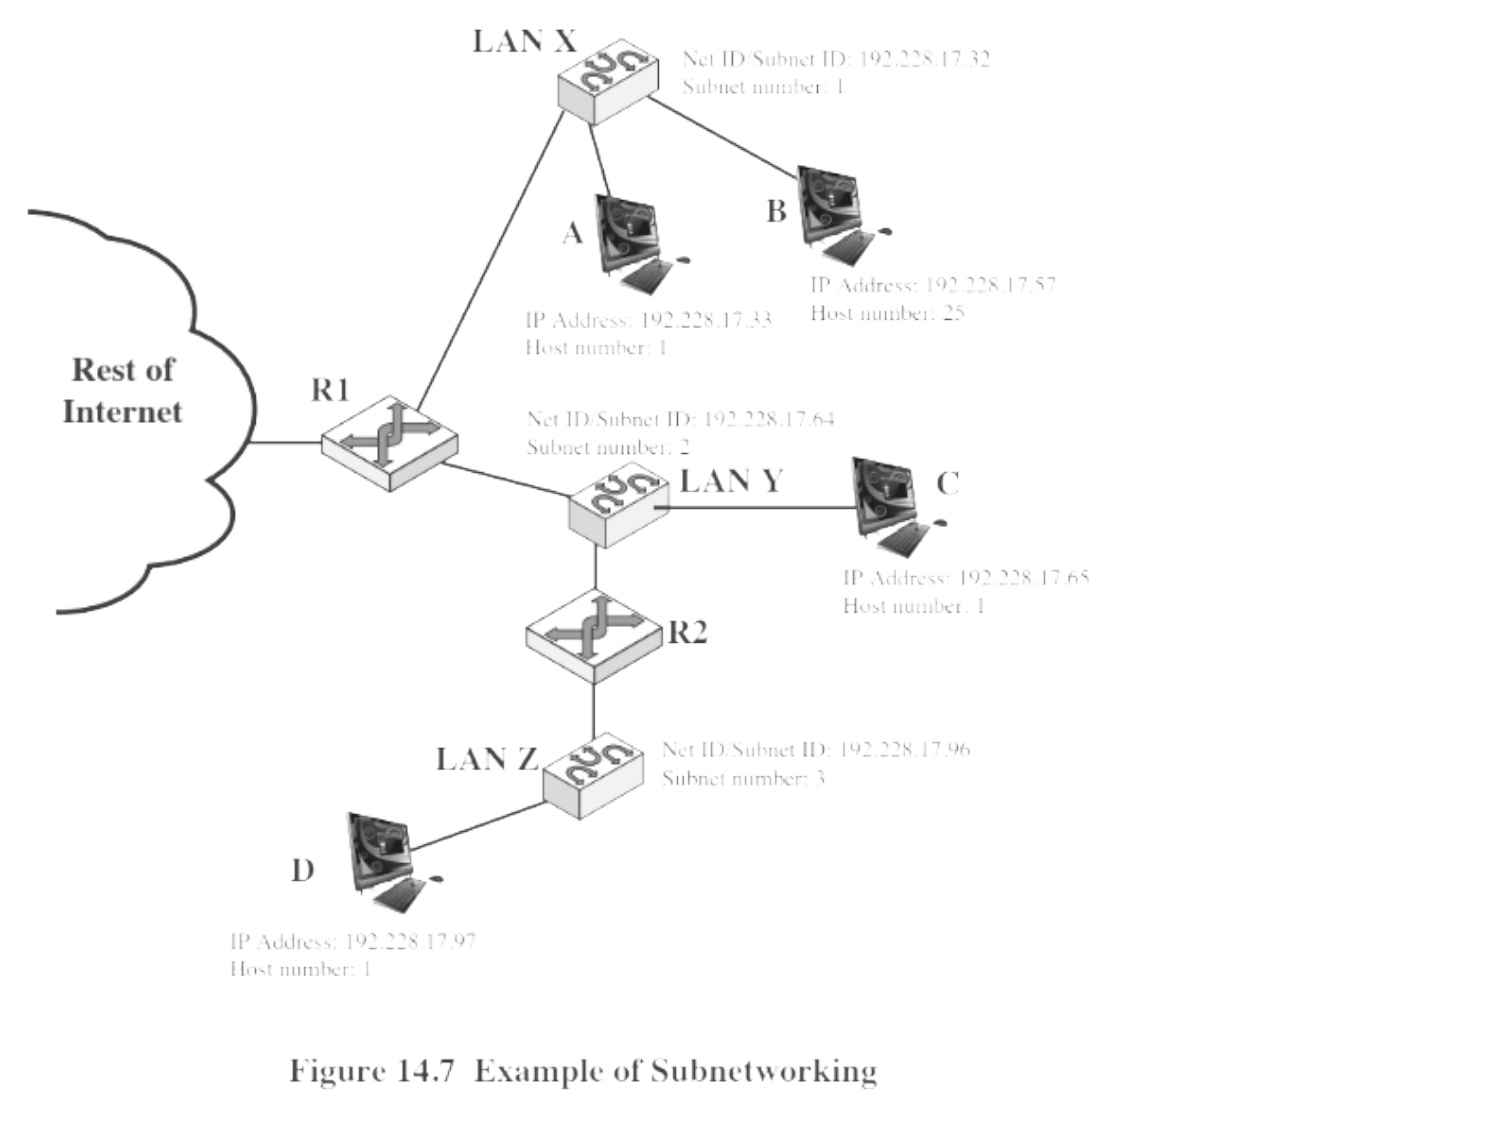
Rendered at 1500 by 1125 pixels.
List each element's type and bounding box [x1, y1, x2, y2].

picture [0, 0, 1151, 1125]
